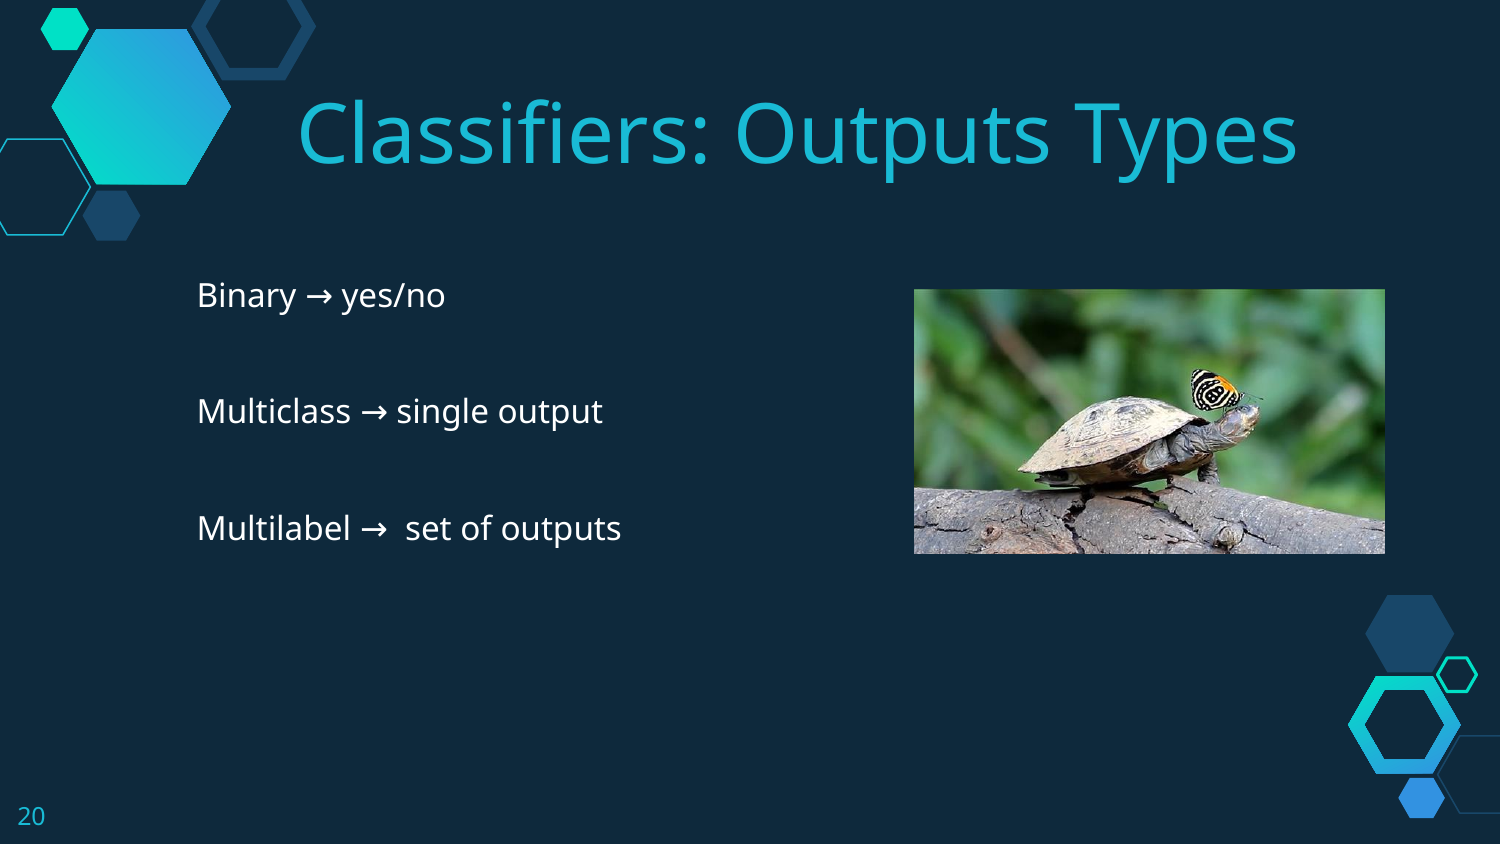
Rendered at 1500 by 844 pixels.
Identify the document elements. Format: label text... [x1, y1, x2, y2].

picture [914, 289, 1386, 555]
title Classifiers: Outputs Types [281, 89, 1448, 196]
slide_number ‹#› [2, 785, 93, 844]
text_box Binary → yes/no Multiclass → single output Multilabel → set of outputs [181, 252, 1167, 745]
